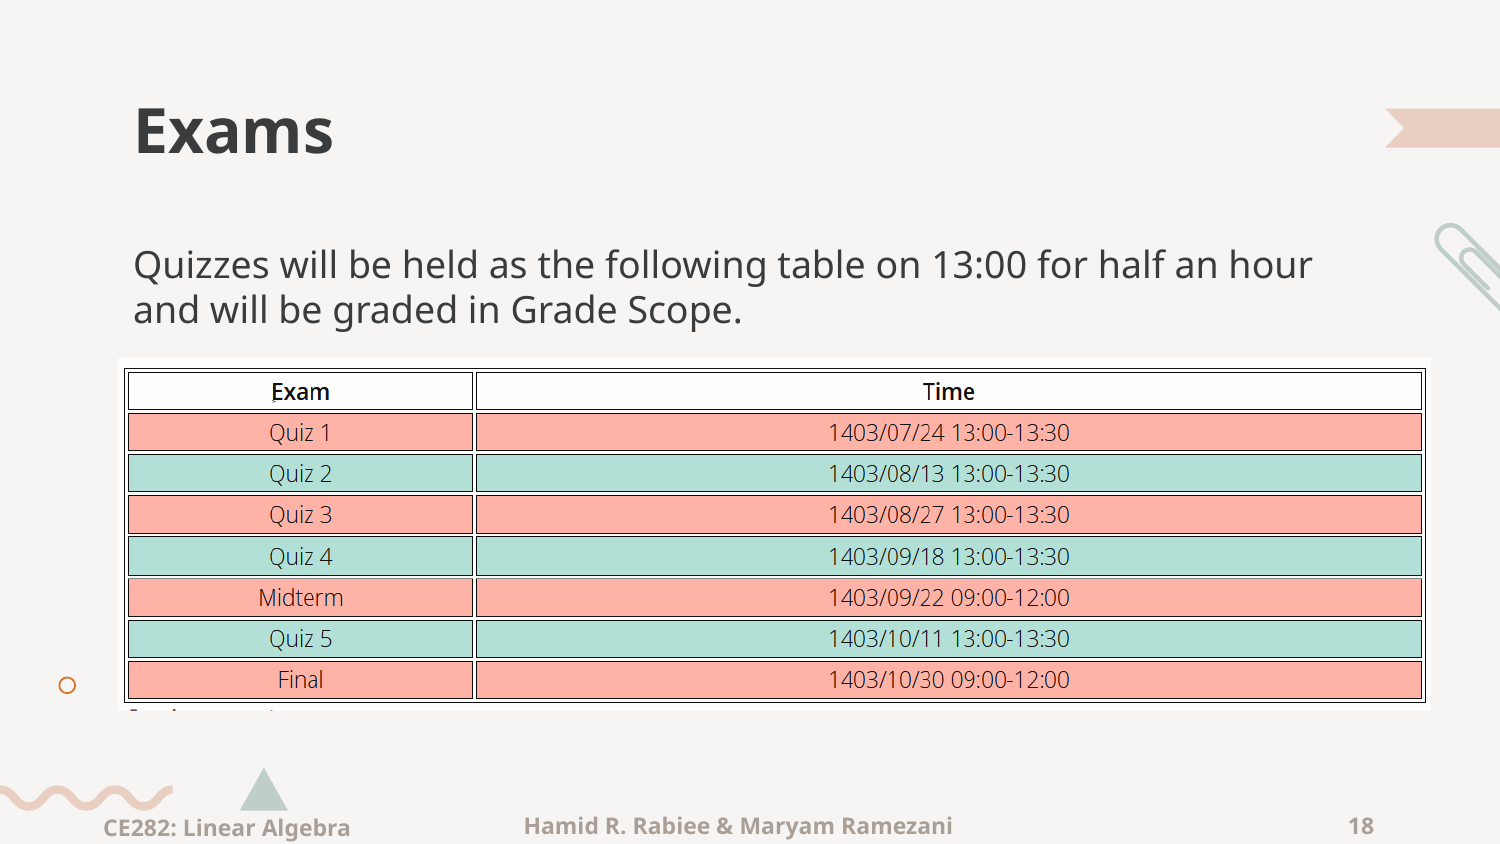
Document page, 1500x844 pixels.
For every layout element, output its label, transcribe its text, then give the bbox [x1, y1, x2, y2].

footer Hamid R. Rabiee & Maryam Ramezani [485, 805, 992, 844]
picture [117, 358, 1432, 711]
slide_number CE282: Linear Algebra [91, 805, 430, 844]
title Exams Quizzes will be held as the following table on 13:00 for half an hour and will be graded in Grade Scope. [118, 76, 1382, 181]
